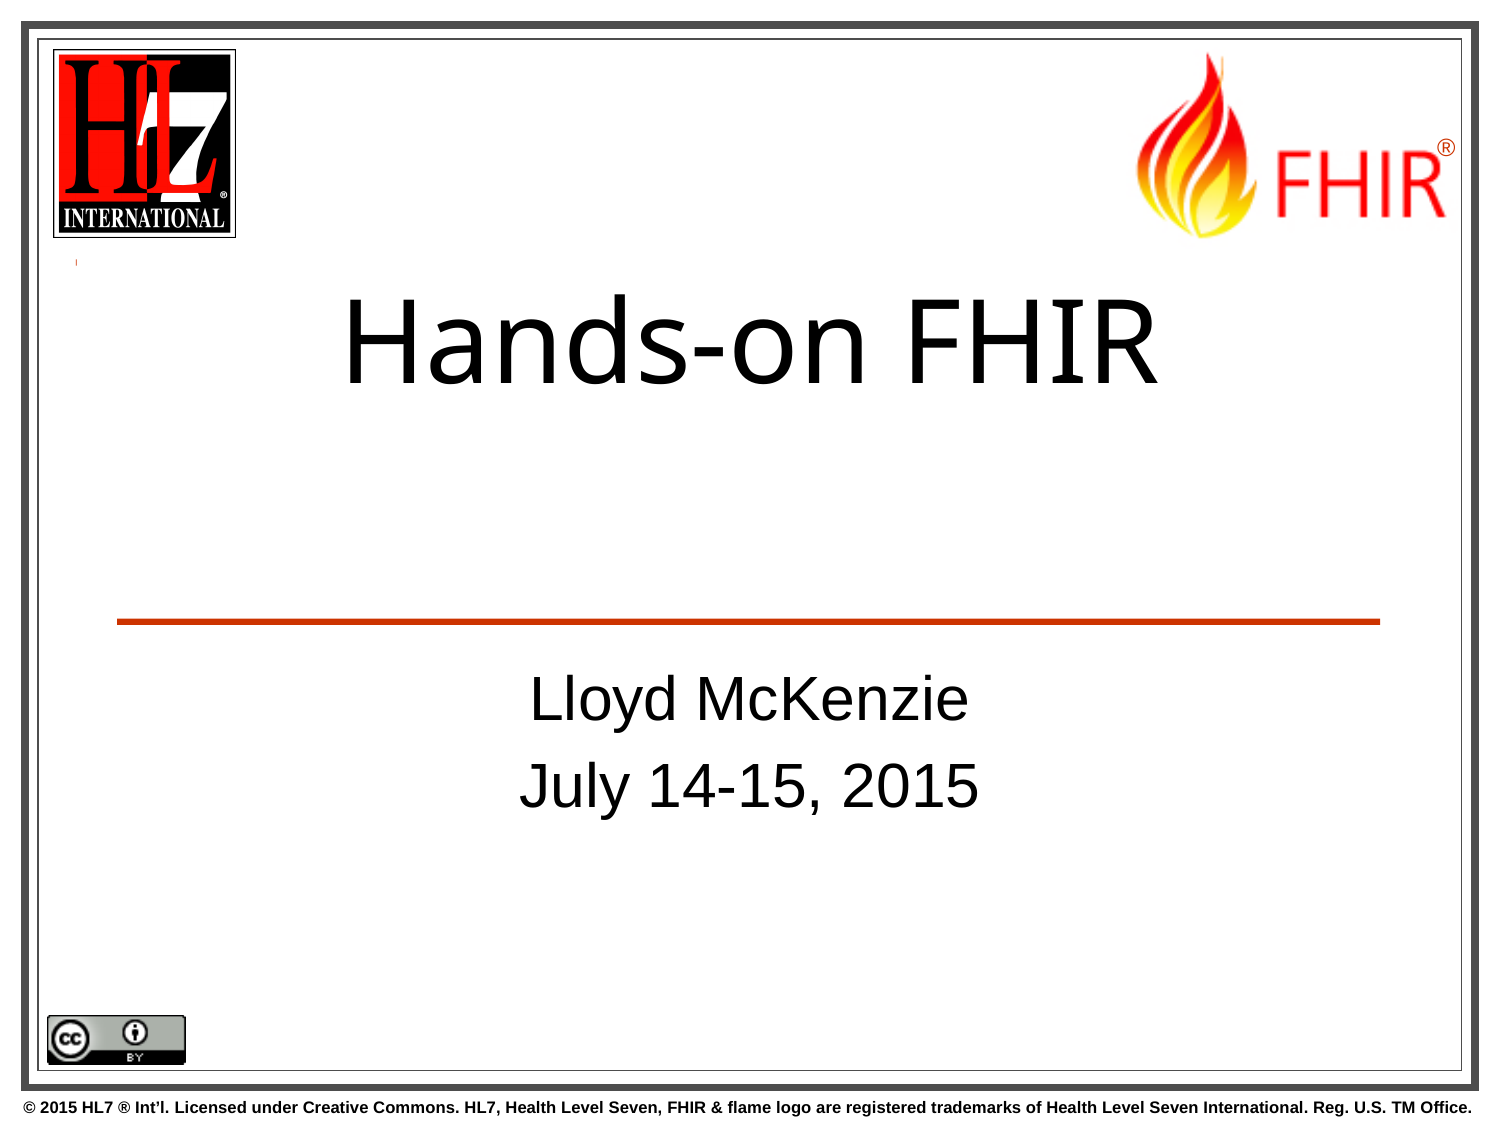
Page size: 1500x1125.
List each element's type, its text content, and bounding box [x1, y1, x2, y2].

picture [1124, 42, 1458, 249]
title Hands-on FHIR [206, 137, 1294, 563]
picture [47, 1015, 186, 1065]
subtitle Lloyd McKenzie July 14-15, 2015 [225, 650, 1275, 958]
picture [53, 49, 236, 238]
